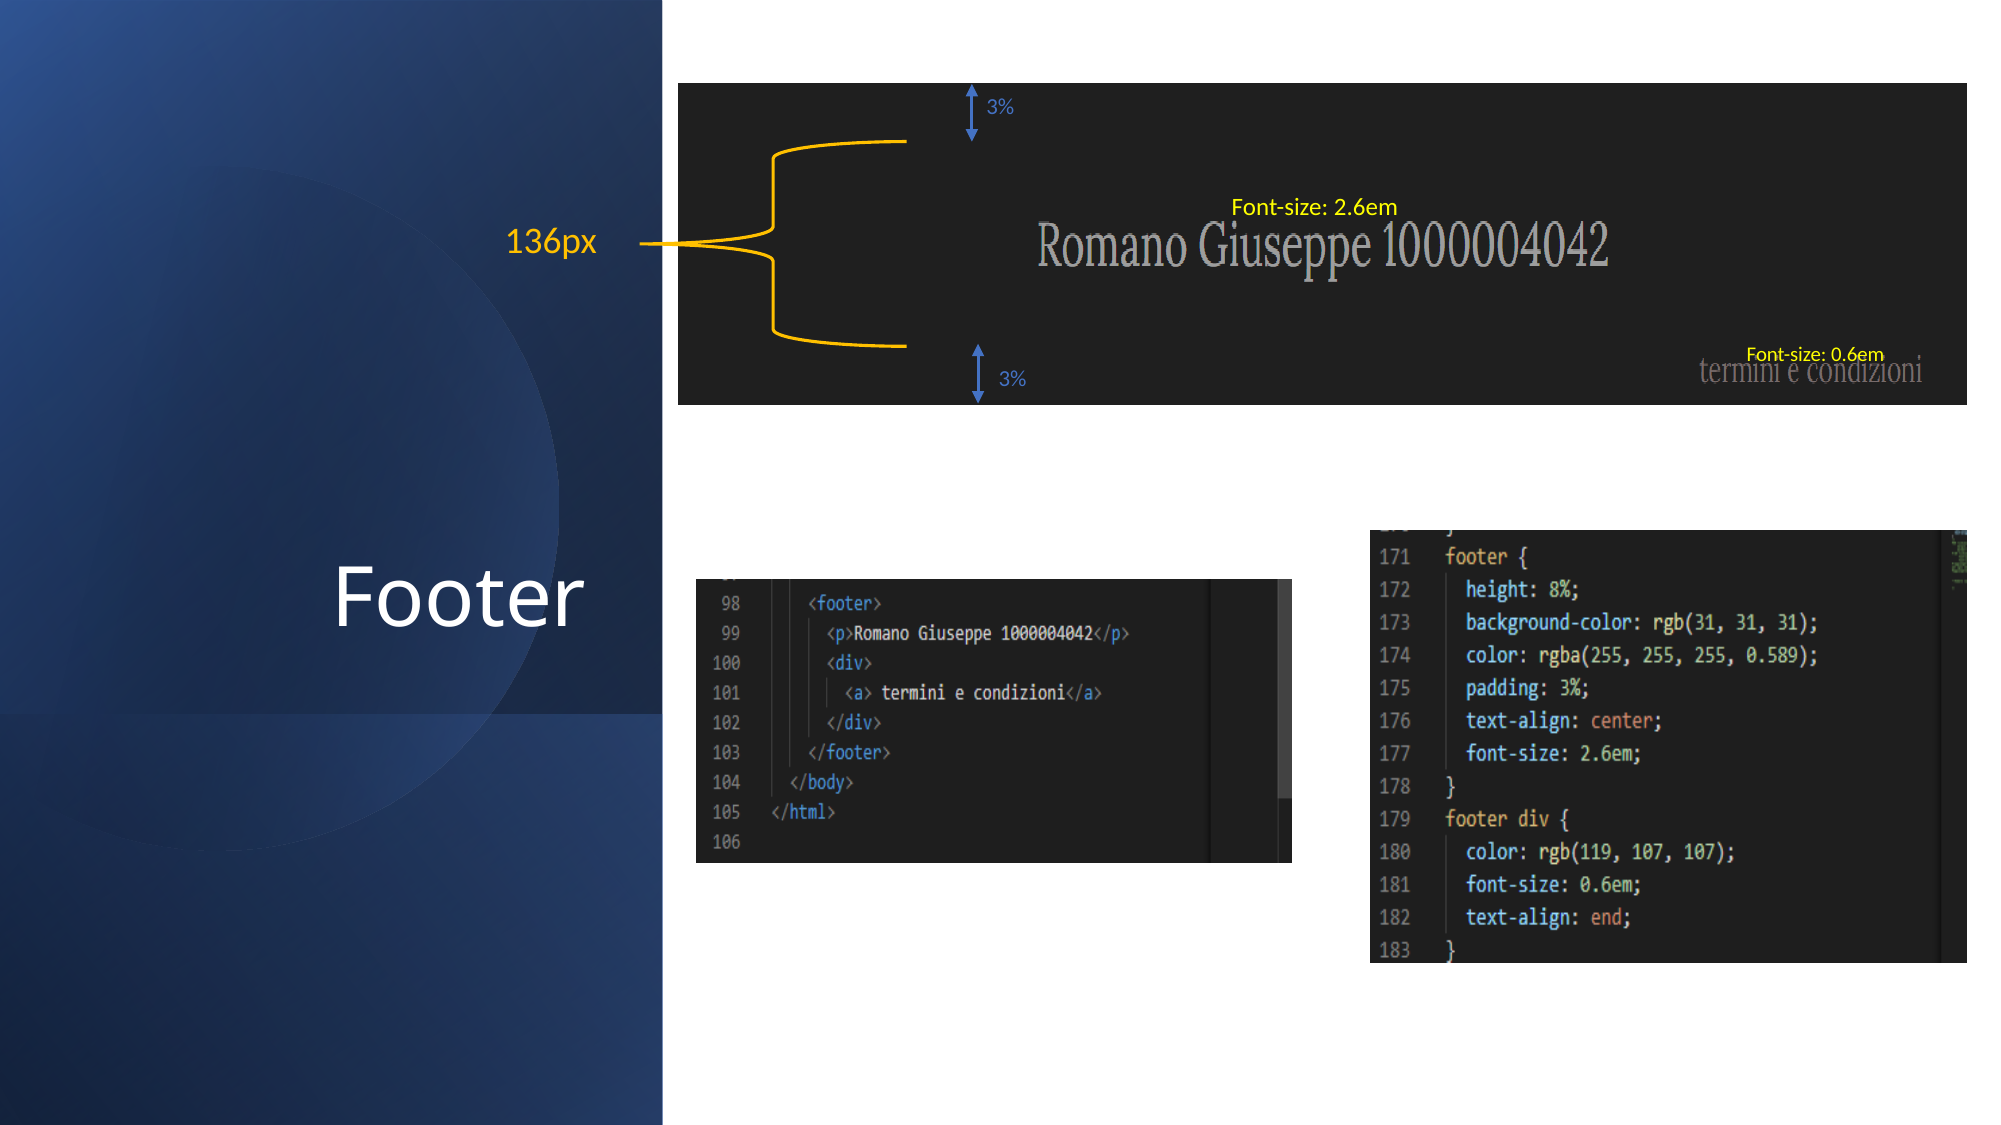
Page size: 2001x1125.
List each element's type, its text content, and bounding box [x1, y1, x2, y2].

title Footer [76, 96, 602, 652]
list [1370, 530, 1967, 963]
picture [696, 579, 1292, 863]
picture [678, 83, 1967, 405]
text_box 136px [489, 208, 678, 269]
text_box [0, 0, 663, 1124]
text_box [663, 0, 2000, 1125]
